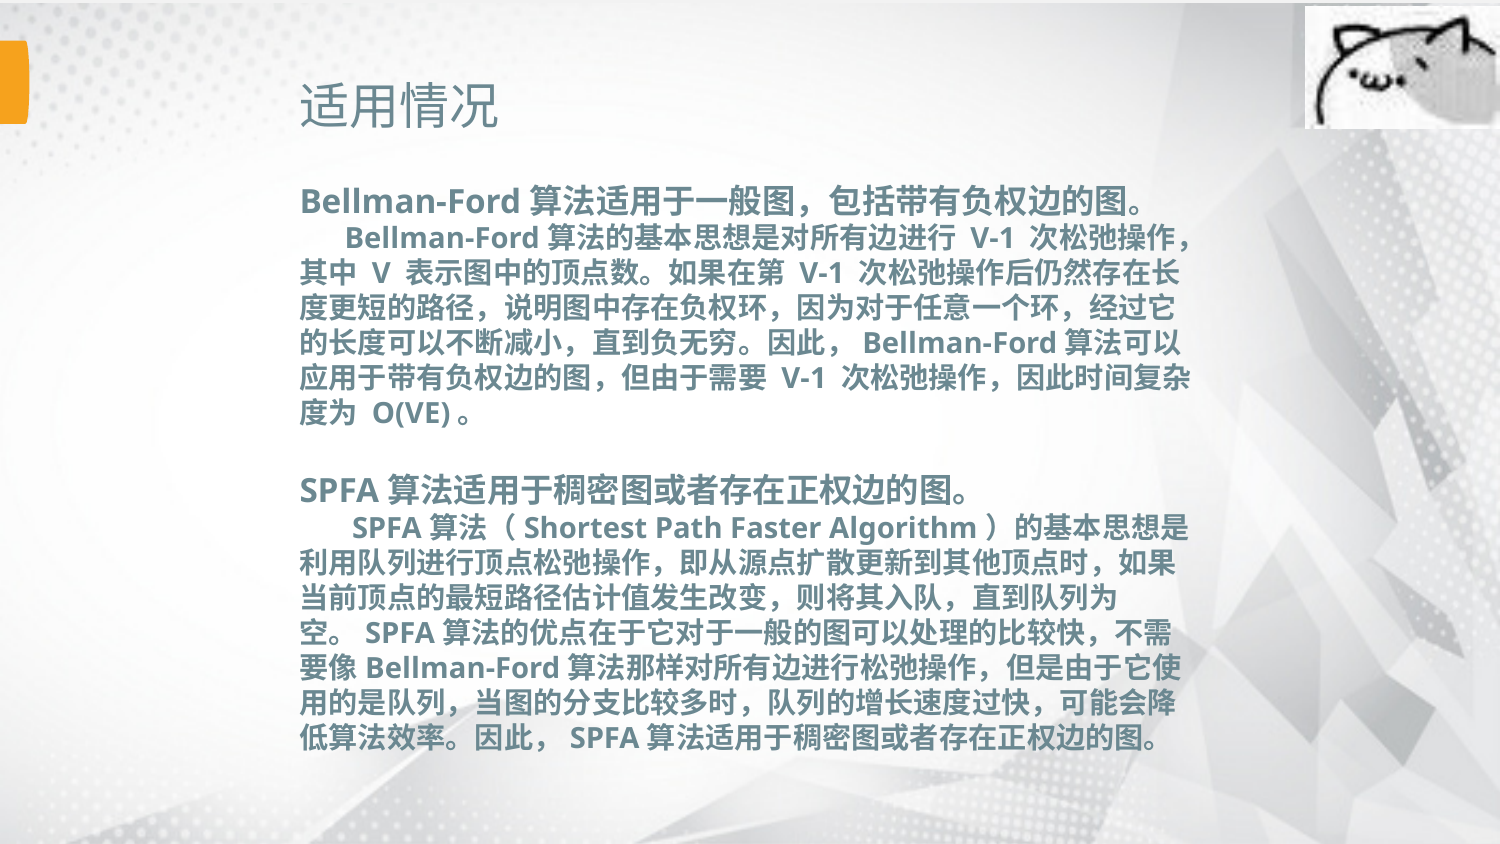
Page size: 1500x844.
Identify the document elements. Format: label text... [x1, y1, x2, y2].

picture [0, 3, 1500, 844]
text_box 适用情况 Bellman-Ford算法适用于一般图，包括带有负权边的图。 Bellman-Ford算法的基本思想是对所有边进行 V-1 次松弛操作，其中 V 表示图中的顶点数。如果在第 V-1 次松弛操作后仍然存在长度更短的路径，说明图中存在负权环，因为对于任意一个环，经过它的长度可以不断减小，直到负无穷。因此，Bellman-Ford算法可以应用于带有负权边的图，但由于需要 V-1 次松弛操作，因此时间复杂度为 O(VE)。 SPFA算法适用于稠密图或者存在正权边的图。 SPFA算法（Shortest Path Faster Algorithm）的基本思想是利用队列进行顶点松弛操作，即从源点扩散更新到其他顶点时，如果当前顶点的最短路径估计值发生改变，则将其入队，直到队列为空。SPFA算法的优点在于它对于一般的图可以处理的比较快，不需要像Bellman-Ford算法那样对所有边进行松弛操作，但是由于它使用的是队列，当图的分支比较多时，队列的增长速度过快，可能会降低算法效率。因此，SPFA算法适用于稠密图或者存在正权边的图。 [284, 67, 1216, 762]
